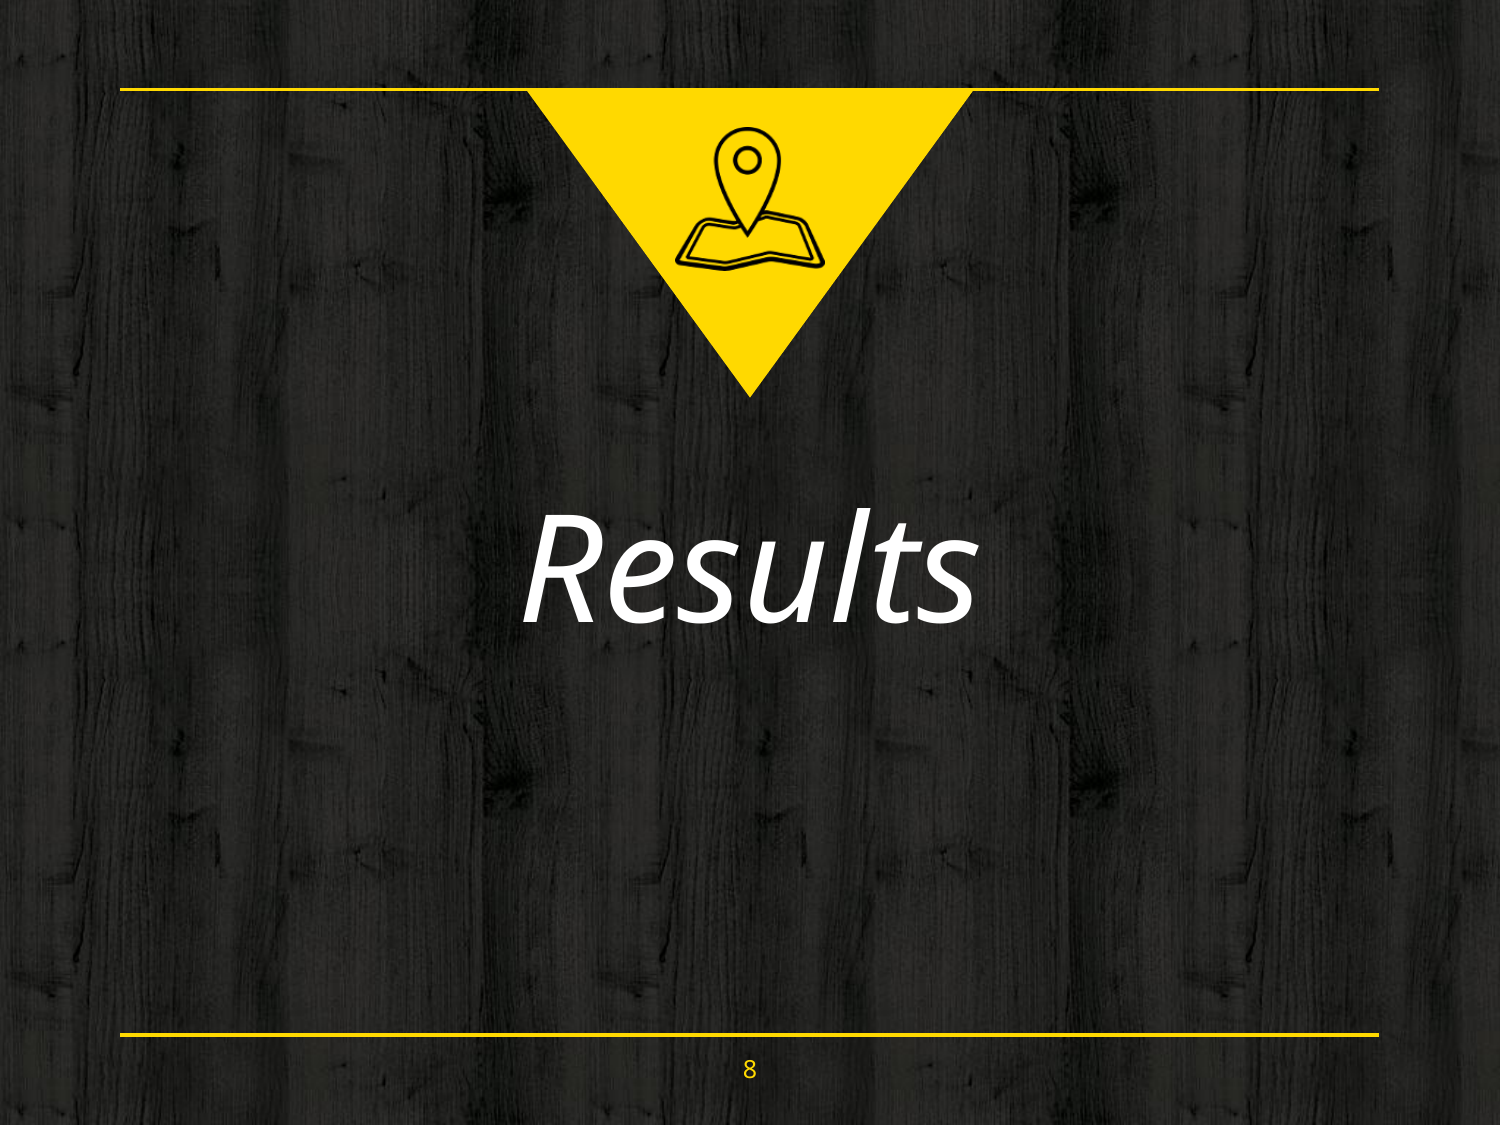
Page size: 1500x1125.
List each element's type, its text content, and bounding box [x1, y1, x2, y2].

text_box [526, 90, 974, 398]
slide_number ‹#› [705, 1038, 795, 1125]
picture [0, 0, 1500, 1125]
title Results [126, 461, 1373, 664]
